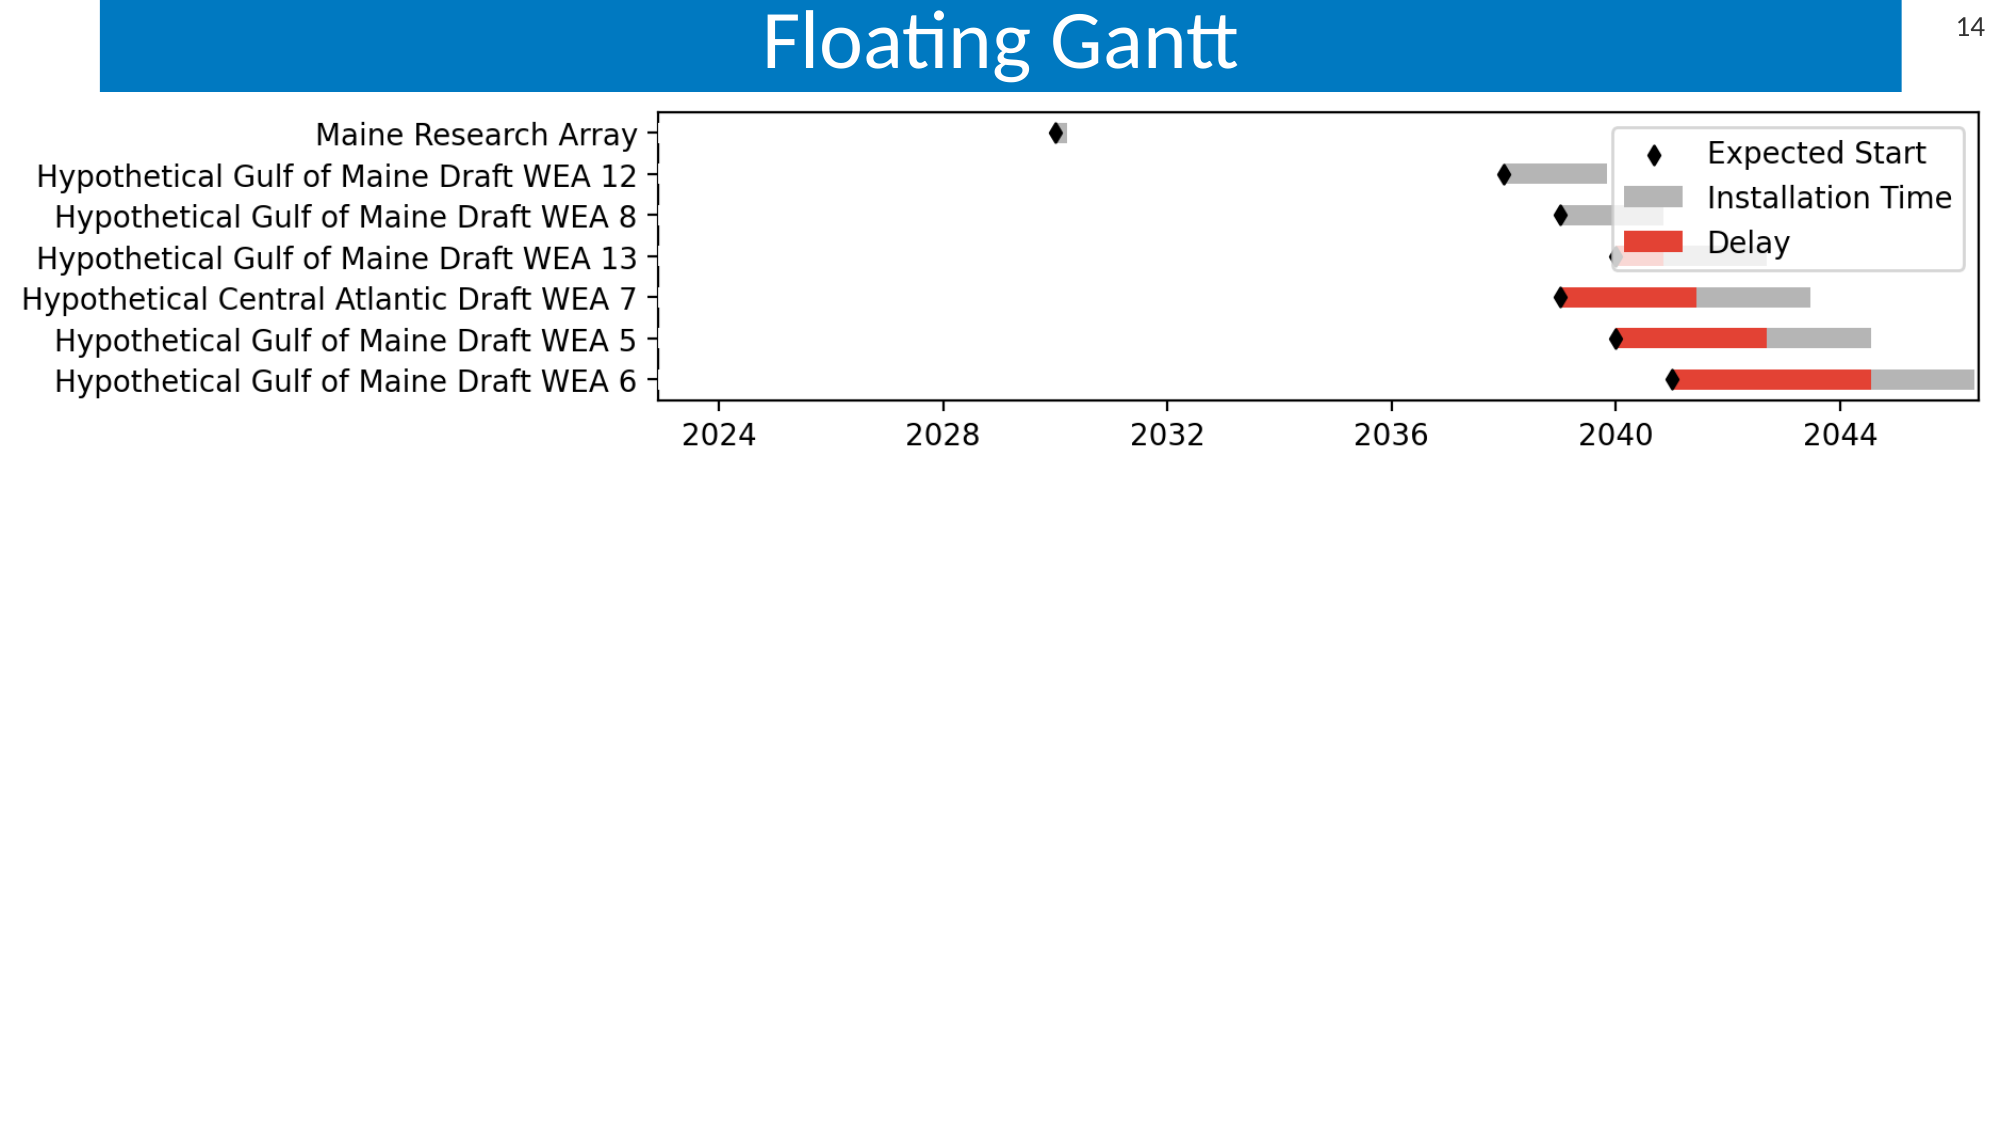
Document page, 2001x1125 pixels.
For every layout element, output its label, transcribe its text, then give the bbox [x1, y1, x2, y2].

picture [0, 92, 2000, 473]
title Floating Gantt [99, 0, 1902, 92]
